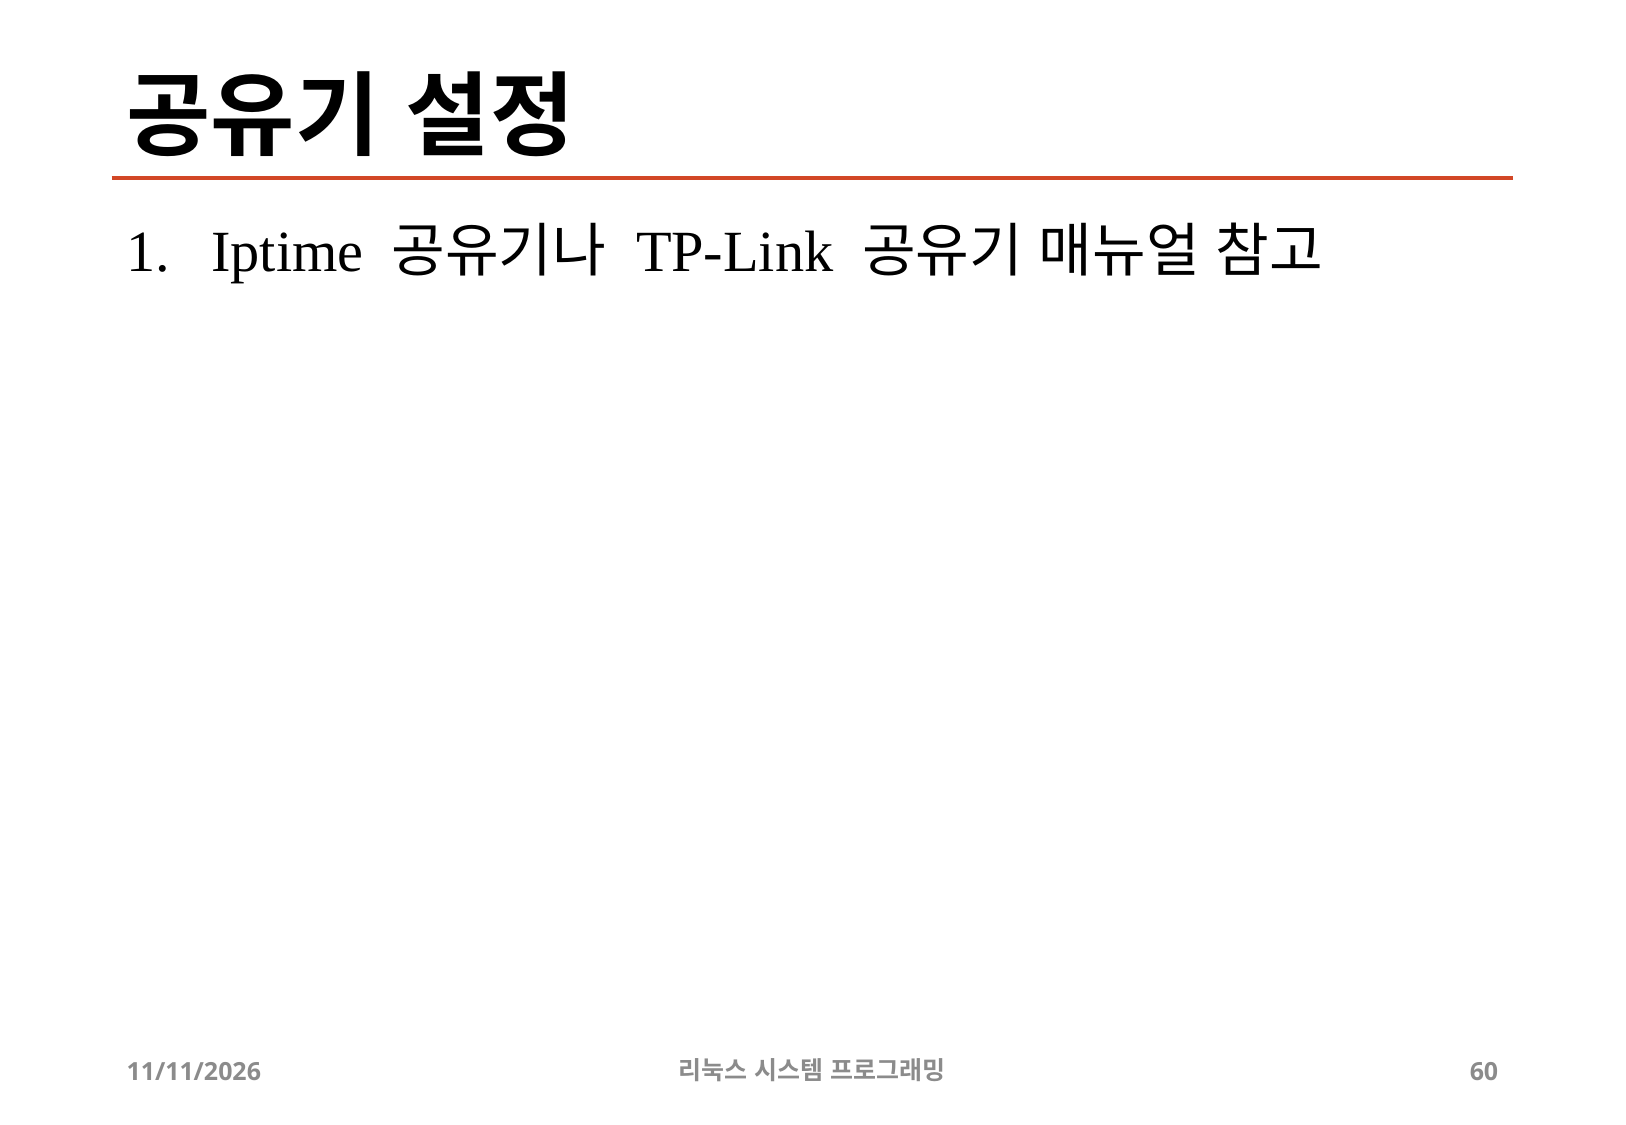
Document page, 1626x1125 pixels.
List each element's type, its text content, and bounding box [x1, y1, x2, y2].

list Iptime 공유기나 TP-Link 공유기 매뉴얼 참고 [111, 205, 1514, 1014]
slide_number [111, 1042, 303, 1103]
slide_number 60 [1433, 1042, 1514, 1103]
footer 리눅스 시스템 프로그래밍 [538, 1042, 1087, 1103]
title 공유기 설정 [111, 59, 1514, 179]
